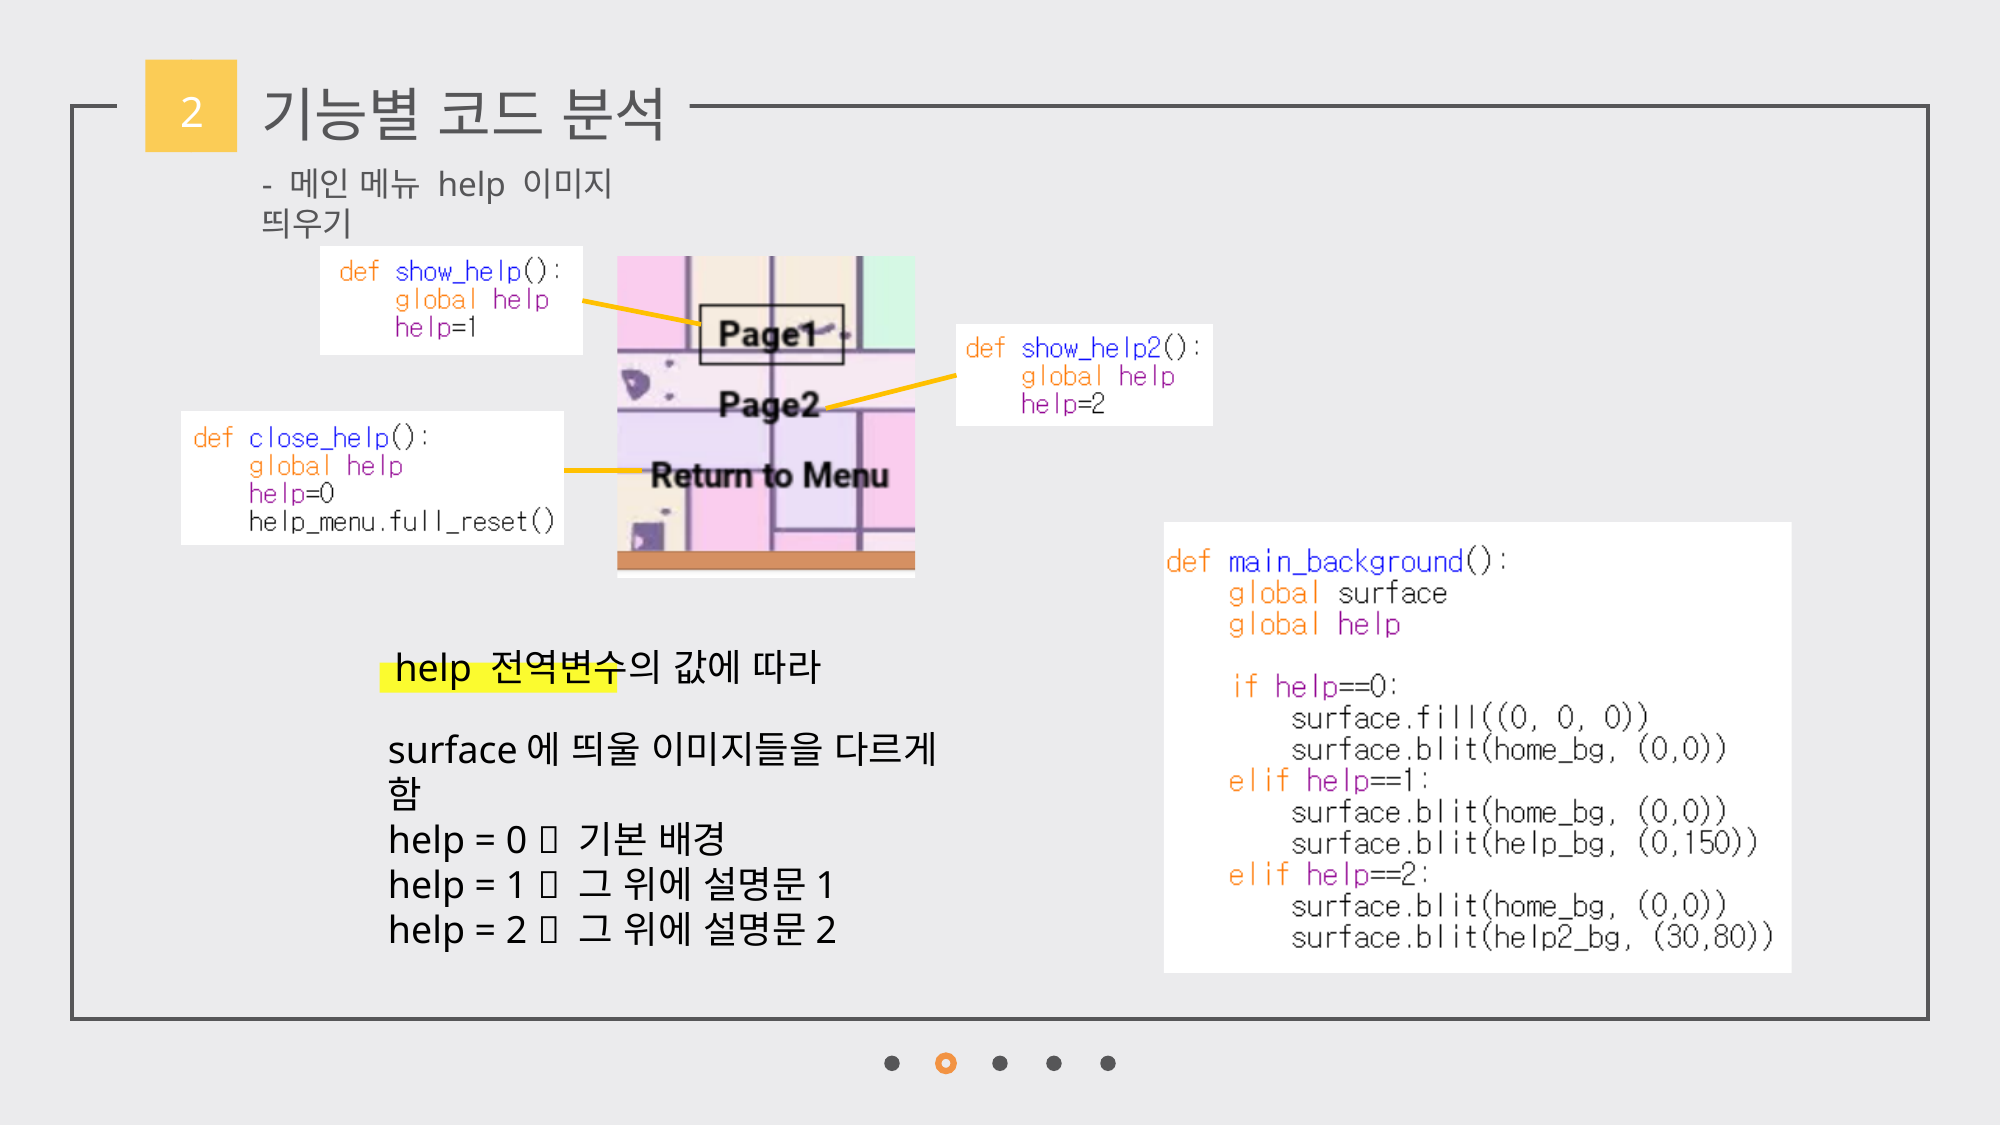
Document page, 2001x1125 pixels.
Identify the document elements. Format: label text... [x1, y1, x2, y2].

text_box - 메인 메뉴 help 이미지 띄우기 [247, 155, 713, 246]
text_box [145, 59, 238, 153]
text_box 기능별 코드 분석 [246, 70, 683, 156]
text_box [181, 246, 1213, 578]
text_box surface에 띄울 이미지들을 다르게 함 help = 0  기본 배경 help = 1  그 위에 설명문1 help = 2  그 위에 설명문2 [373, 718, 992, 1003]
picture [1163, 522, 1792, 973]
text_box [884, 1055, 1116, 1072]
text_box [116, 69, 691, 155]
text_box help 전역변수의 값에 따라 [379, 636, 882, 697]
text_box [71, 105, 1929, 1020]
